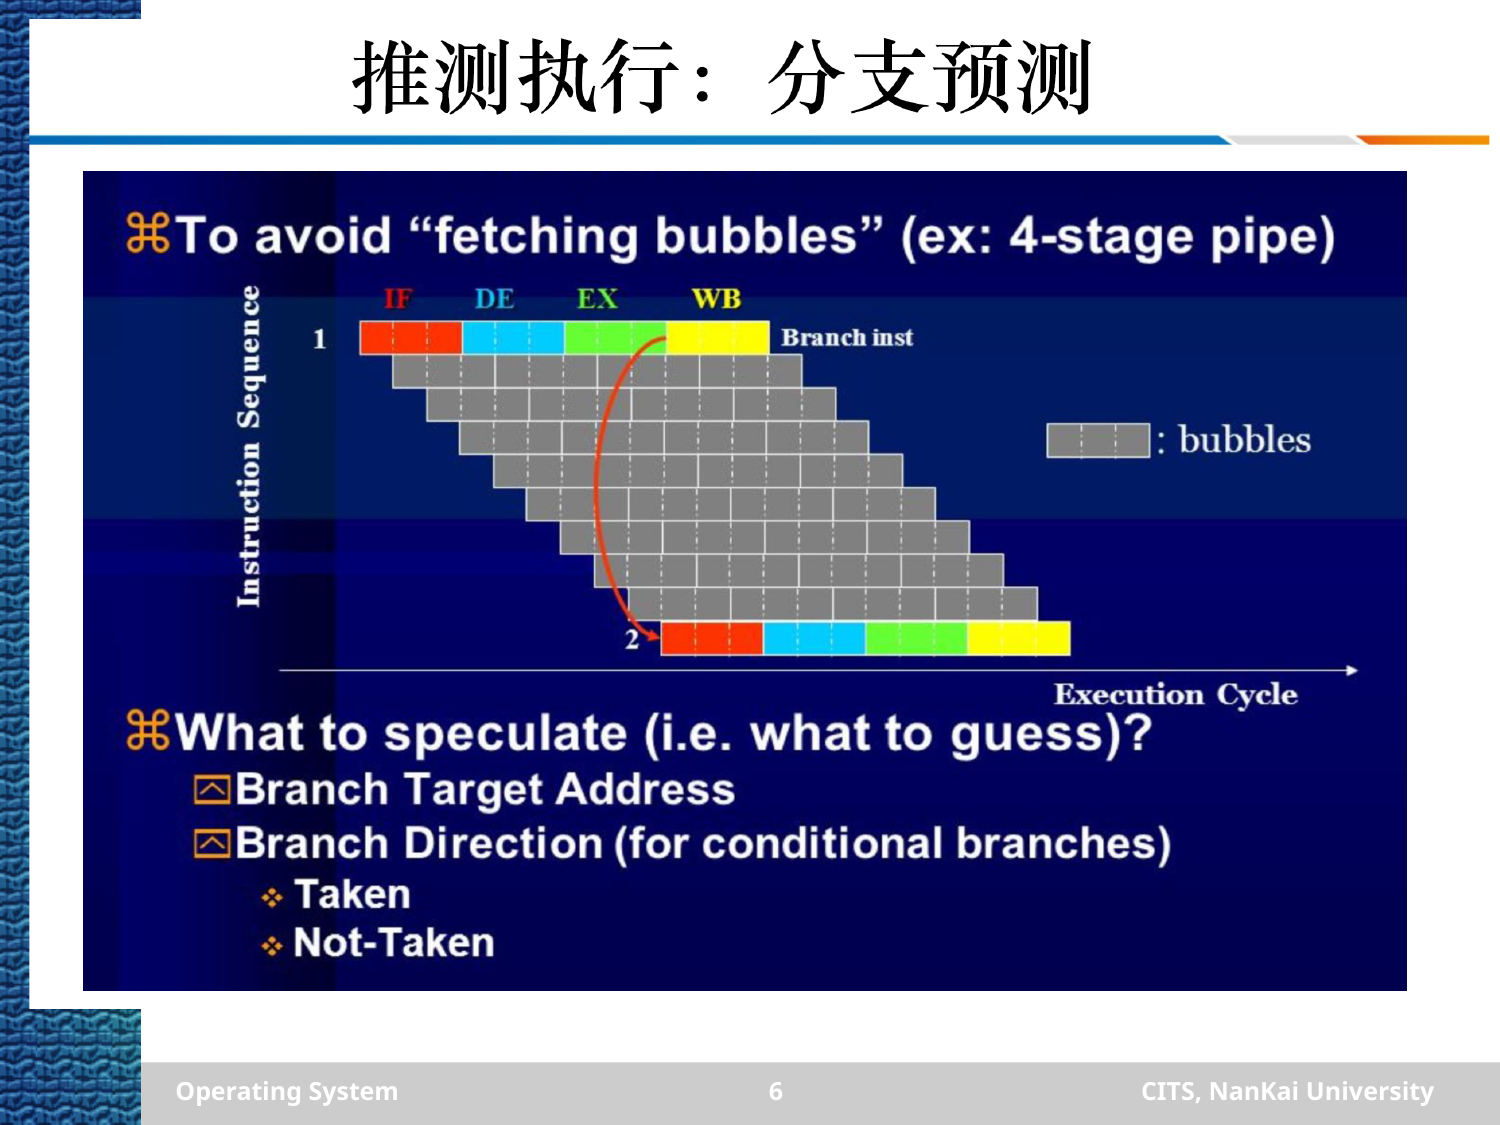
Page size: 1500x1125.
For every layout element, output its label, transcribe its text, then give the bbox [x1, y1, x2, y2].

slide_number Operating System [160, 1067, 574, 1118]
footer CITS, NanKai University [974, 1067, 1451, 1118]
picture [0, 0, 1490, 1125]
slide_number 6 [600, 1067, 951, 1118]
